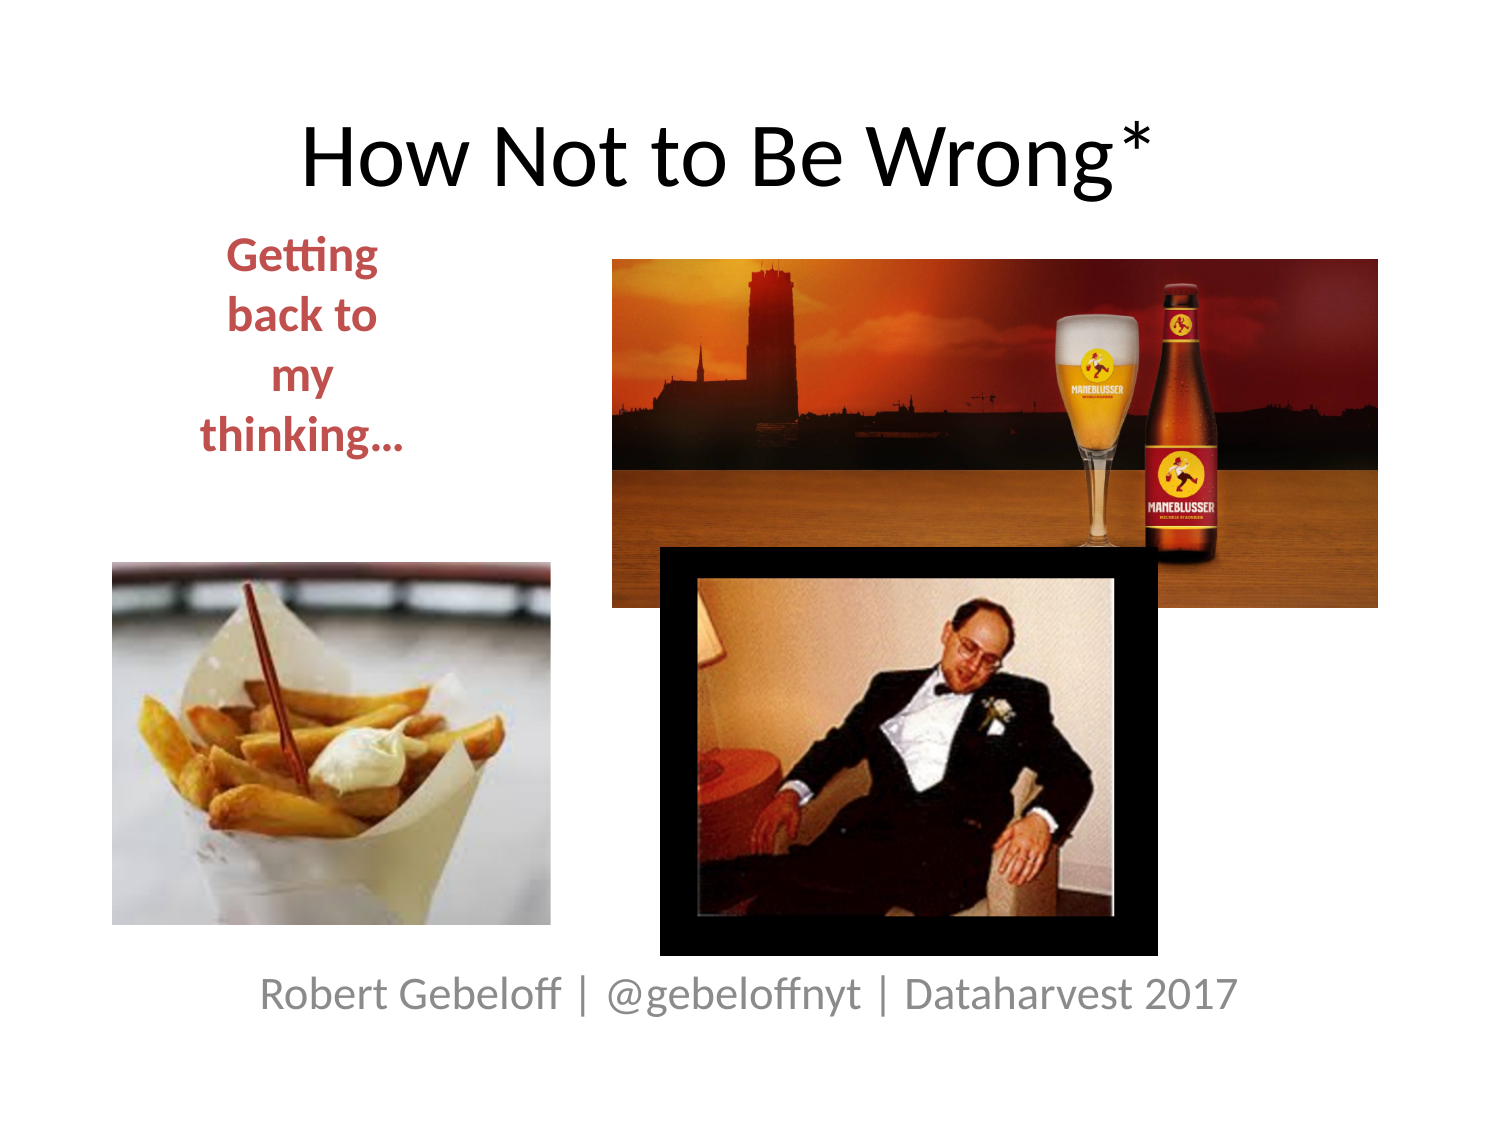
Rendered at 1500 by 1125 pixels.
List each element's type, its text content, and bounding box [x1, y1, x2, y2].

title How Not to Be Wrong* [112, 29, 1388, 271]
text_box Getting back to my thinking… [181, 213, 423, 469]
picture [612, 258, 1378, 956]
subtitle Robert Gebeloff | @gebeloffnyt | Dataharvest 2017 [225, 955, 1275, 1040]
picture [112, 562, 559, 926]
